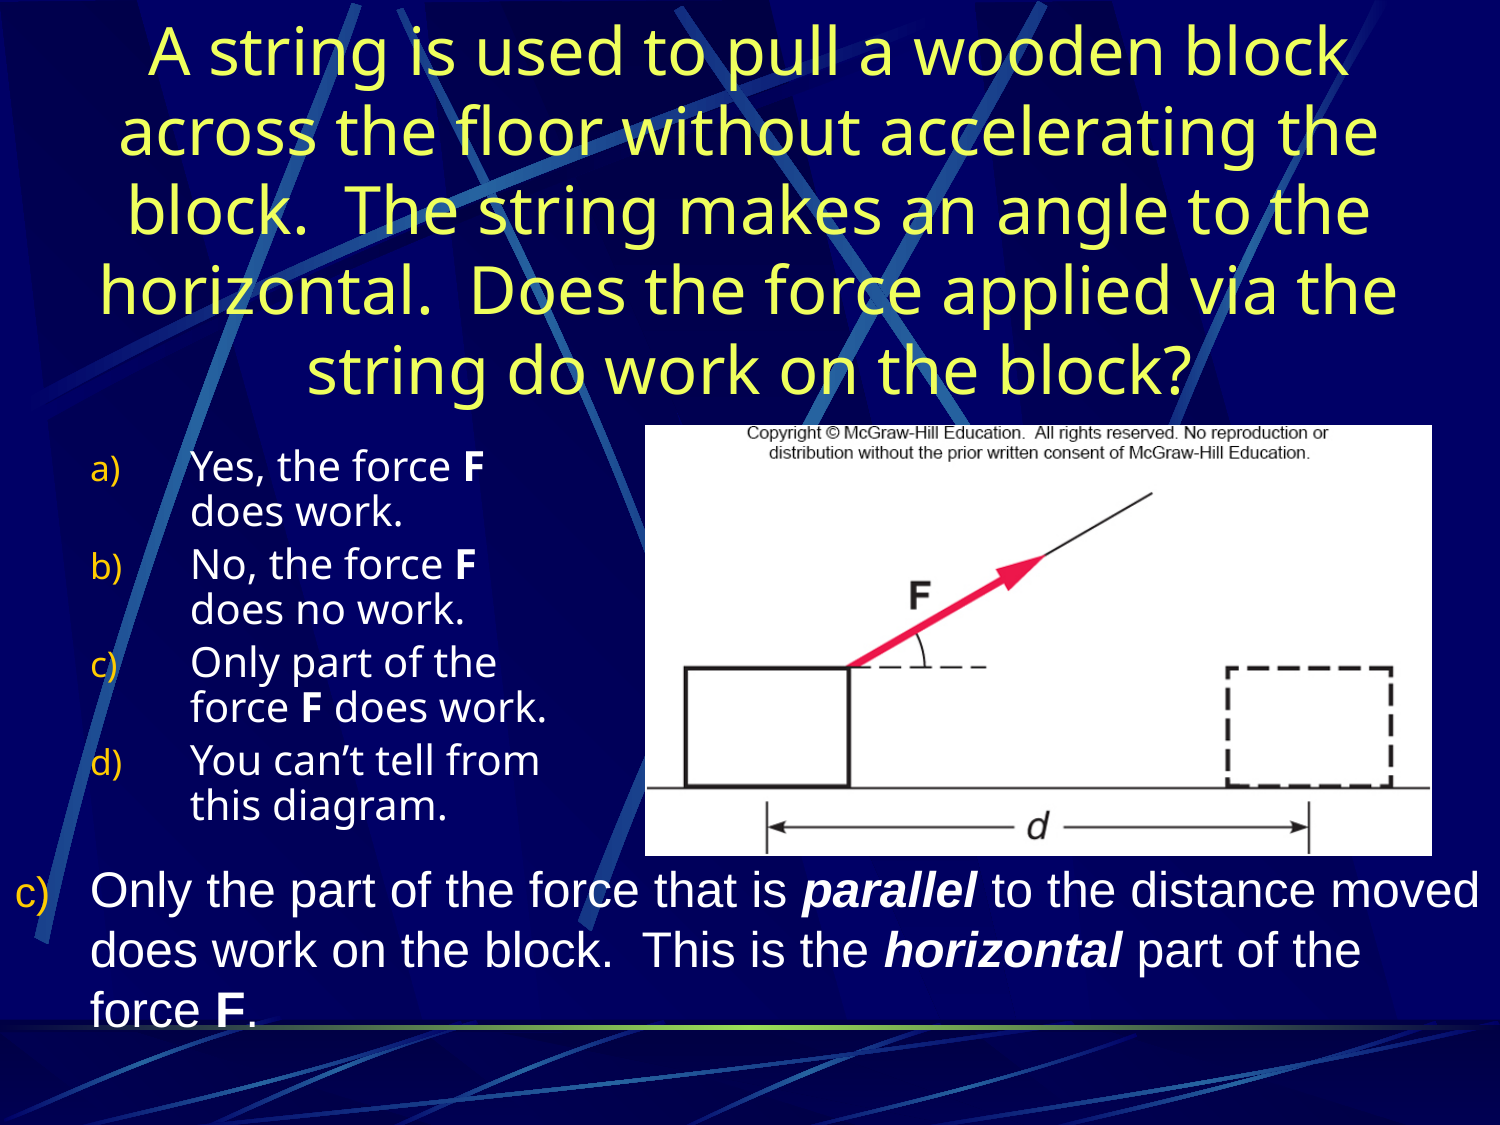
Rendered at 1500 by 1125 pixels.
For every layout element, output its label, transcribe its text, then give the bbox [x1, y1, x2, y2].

picture [645, 425, 1432, 856]
list Yes, the force F does work. No, the force F does no work. Only part of the force F does work. You can’t tell from this diagram. [75, 437, 575, 849]
text_box Only the part of the force that is parallel to the distance moved does work on the block. This is the horizontal part of the force F. [0, 849, 1500, 1045]
title A string is used to pull a wooden block across the floor without accelerating the block. The string makes an angle to the horizontal. Does the force applied via the string do work on the block? [50, 0, 1450, 416]
